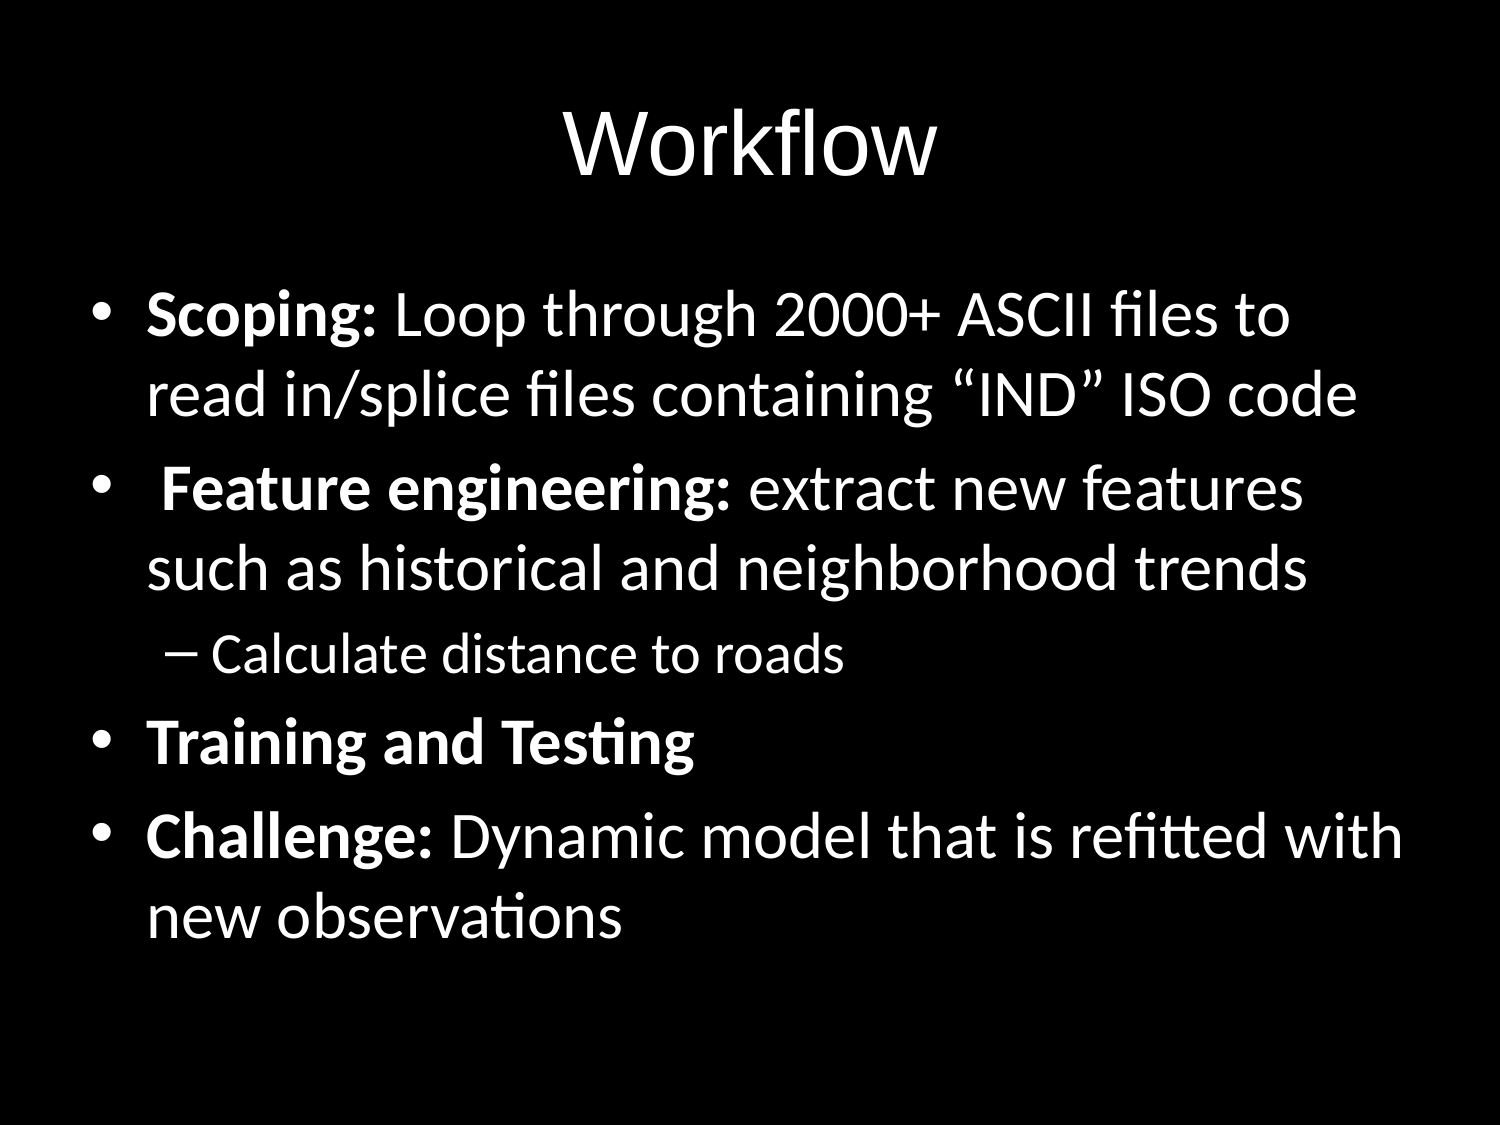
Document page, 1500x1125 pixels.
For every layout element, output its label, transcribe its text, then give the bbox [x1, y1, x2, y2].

title Workflow [75, 45, 1425, 233]
list Scoping: Loop through 2000+ ASCII files to read in/splice files containing “IND” ISO code Feature engineering: extract new features such as historical and neighborhood trends Calculate distance to roads Training and Testing Challenge: Dynamic model that is refitted with new observations [75, 262, 1425, 1005]
